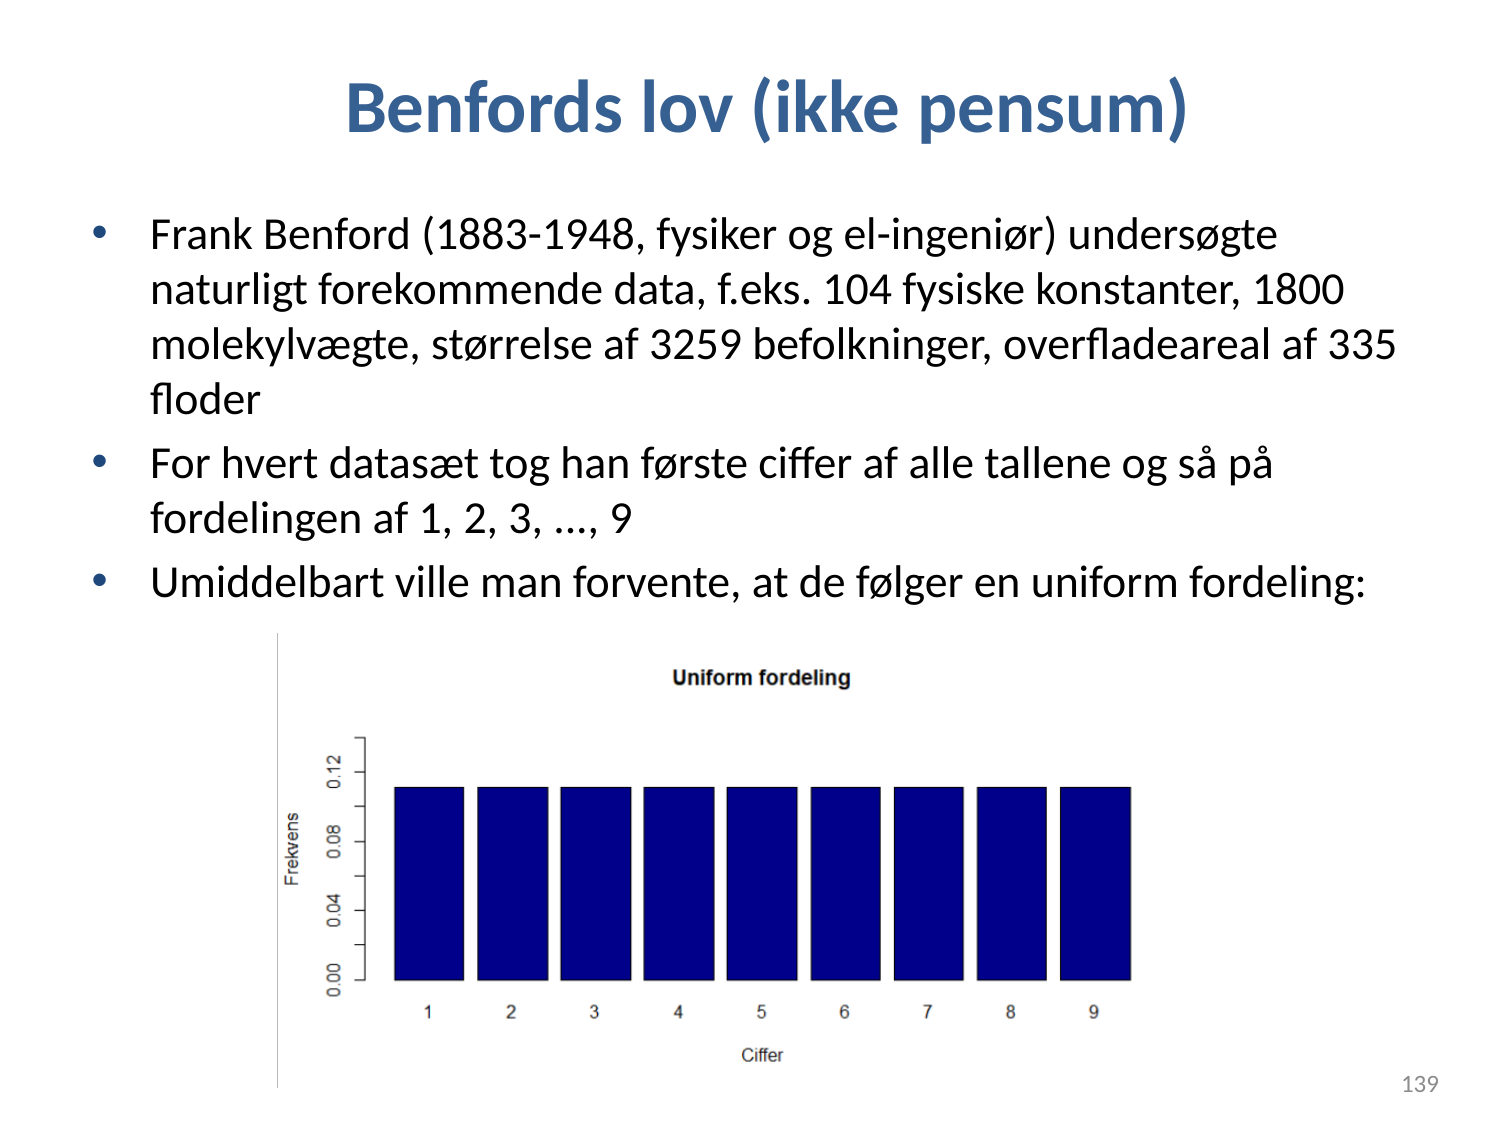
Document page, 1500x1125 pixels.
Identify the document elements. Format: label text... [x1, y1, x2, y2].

slide_number 139 [1104, 1058, 1455, 1107]
picture [277, 633, 1203, 1089]
list Frank Benford (1883-1948, fysiker og el-ingeniør) undersøgte naturligt forekommende data, f.eks. 104 fysiske konstanter, 1800 molekylvægte, størrelse af 3259 befolkninger, overfladeareal af 335 floder For hvert datasæt tog han første ciffer af alle tallene og så på fordelingen af 1, 2, 3, ..., 9 Umiddelbart ville man forvente, at de følger en uniform fordeling: [76, 196, 1459, 1106]
title Benfords lov (ikke pensum) [76, 45, 1459, 161]
